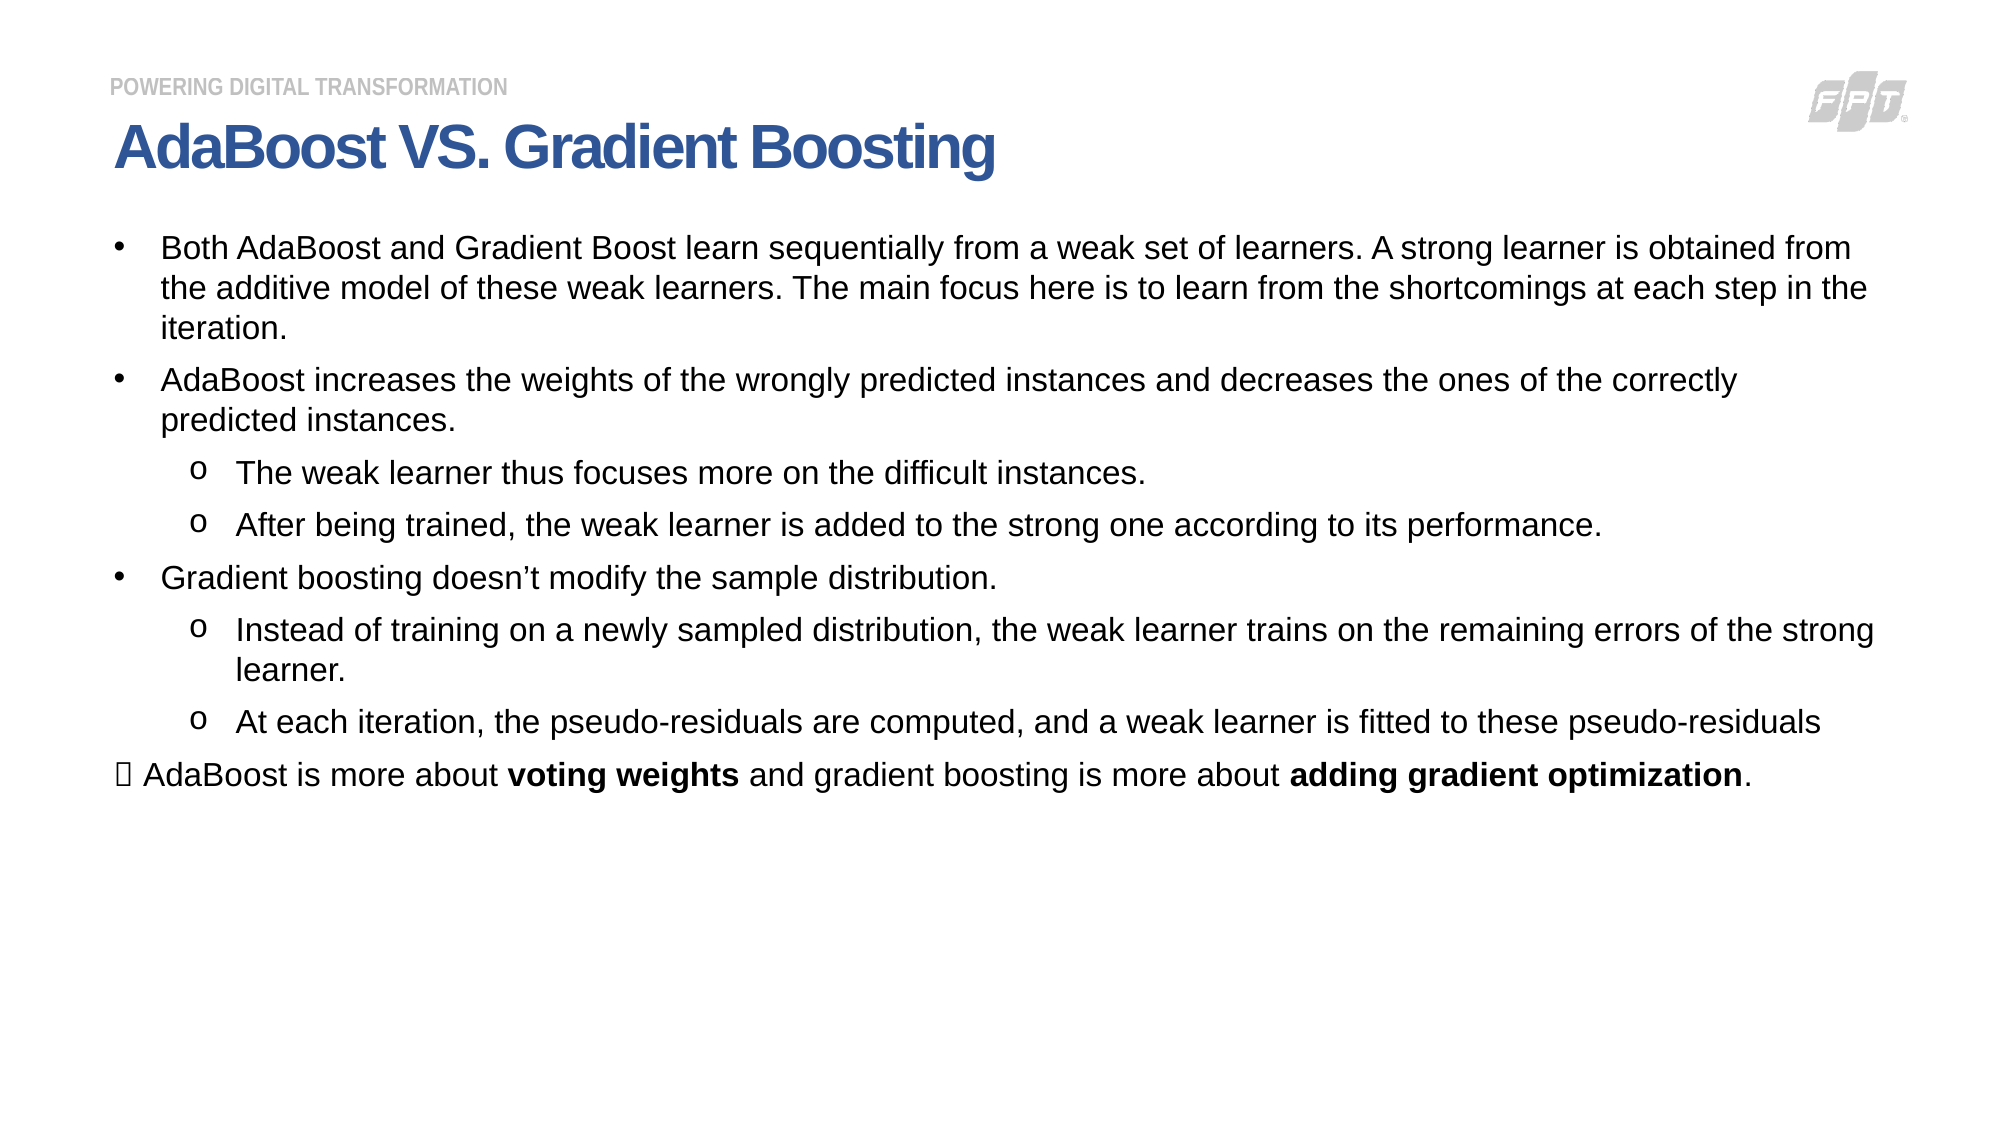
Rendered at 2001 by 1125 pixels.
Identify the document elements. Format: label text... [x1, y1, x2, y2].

list AdaBoost VS. Gradient Boosting [98, 106, 1901, 185]
text_box Both AdaBoost and Gradient Boost learn sequentially from a weak set of learners. A strong learner is obtained from the additive model of these weak learners. The main focus here is to learn from the shortcomings at each step in the iteration. AdaBoost increases the weights of the wrongly predicted instances and decreases the ones of the correctly predicted instances. The weak learner thus focuses more on the difficult instances. After being trained, the weak learner is added to the strong one according to its performance. Gradient boosting doesn’t modify the sample distribution. Instead of training on a newly sampled distribution, the weak learner trains on the remaining errors of the strong learner. At each iteration, the pseudo-residuals are computed, and a weak learner is fitted to these pseudo-residuals  AdaBoost is more about voting weights and gradient boosting is more about adding gradient optimization. [98, 218, 1901, 801]
